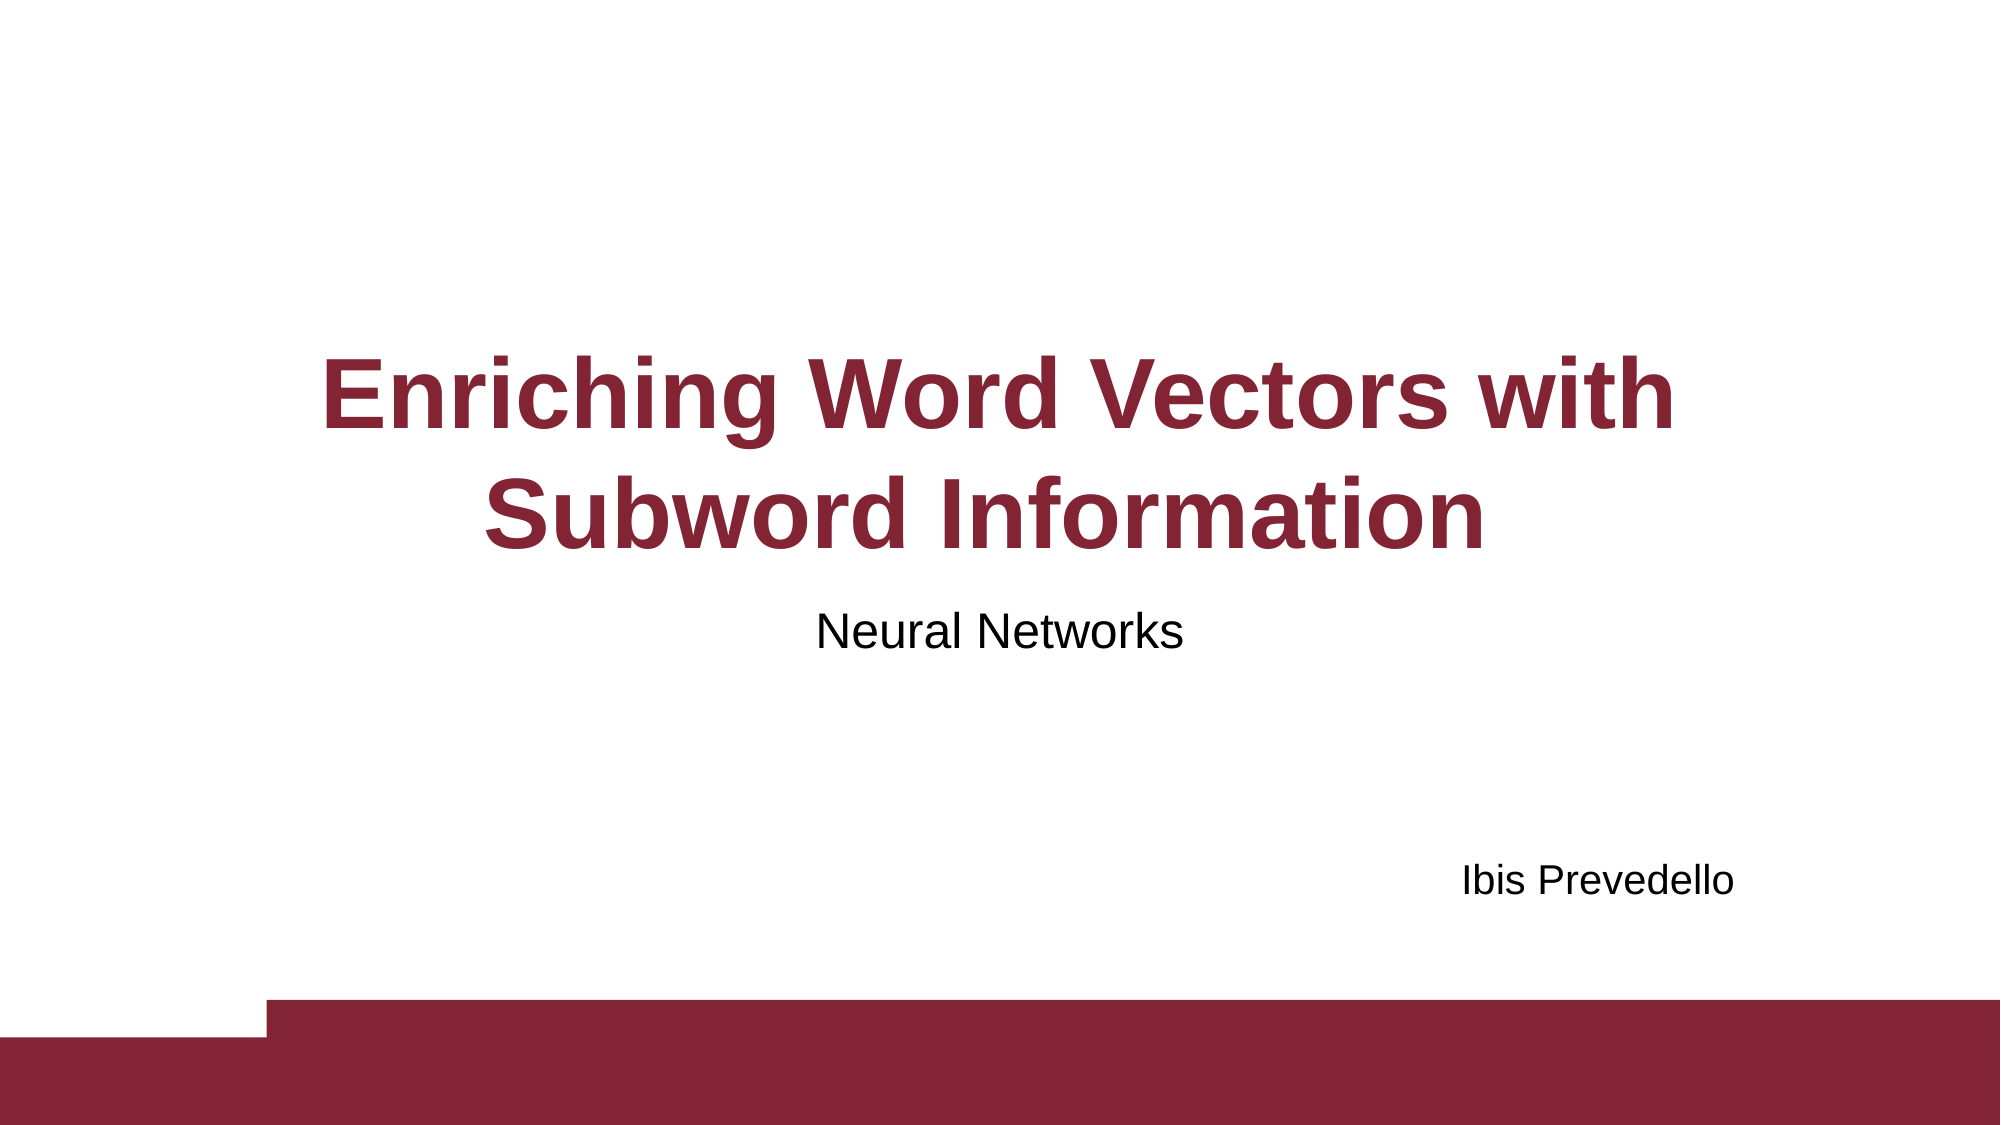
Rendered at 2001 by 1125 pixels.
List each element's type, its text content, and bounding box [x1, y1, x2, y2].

title Enriching Word Vectors with Subword Information [249, 184, 1750, 576]
subtitle Neural Networks Ibis Prevedello [249, 590, 1750, 919]
